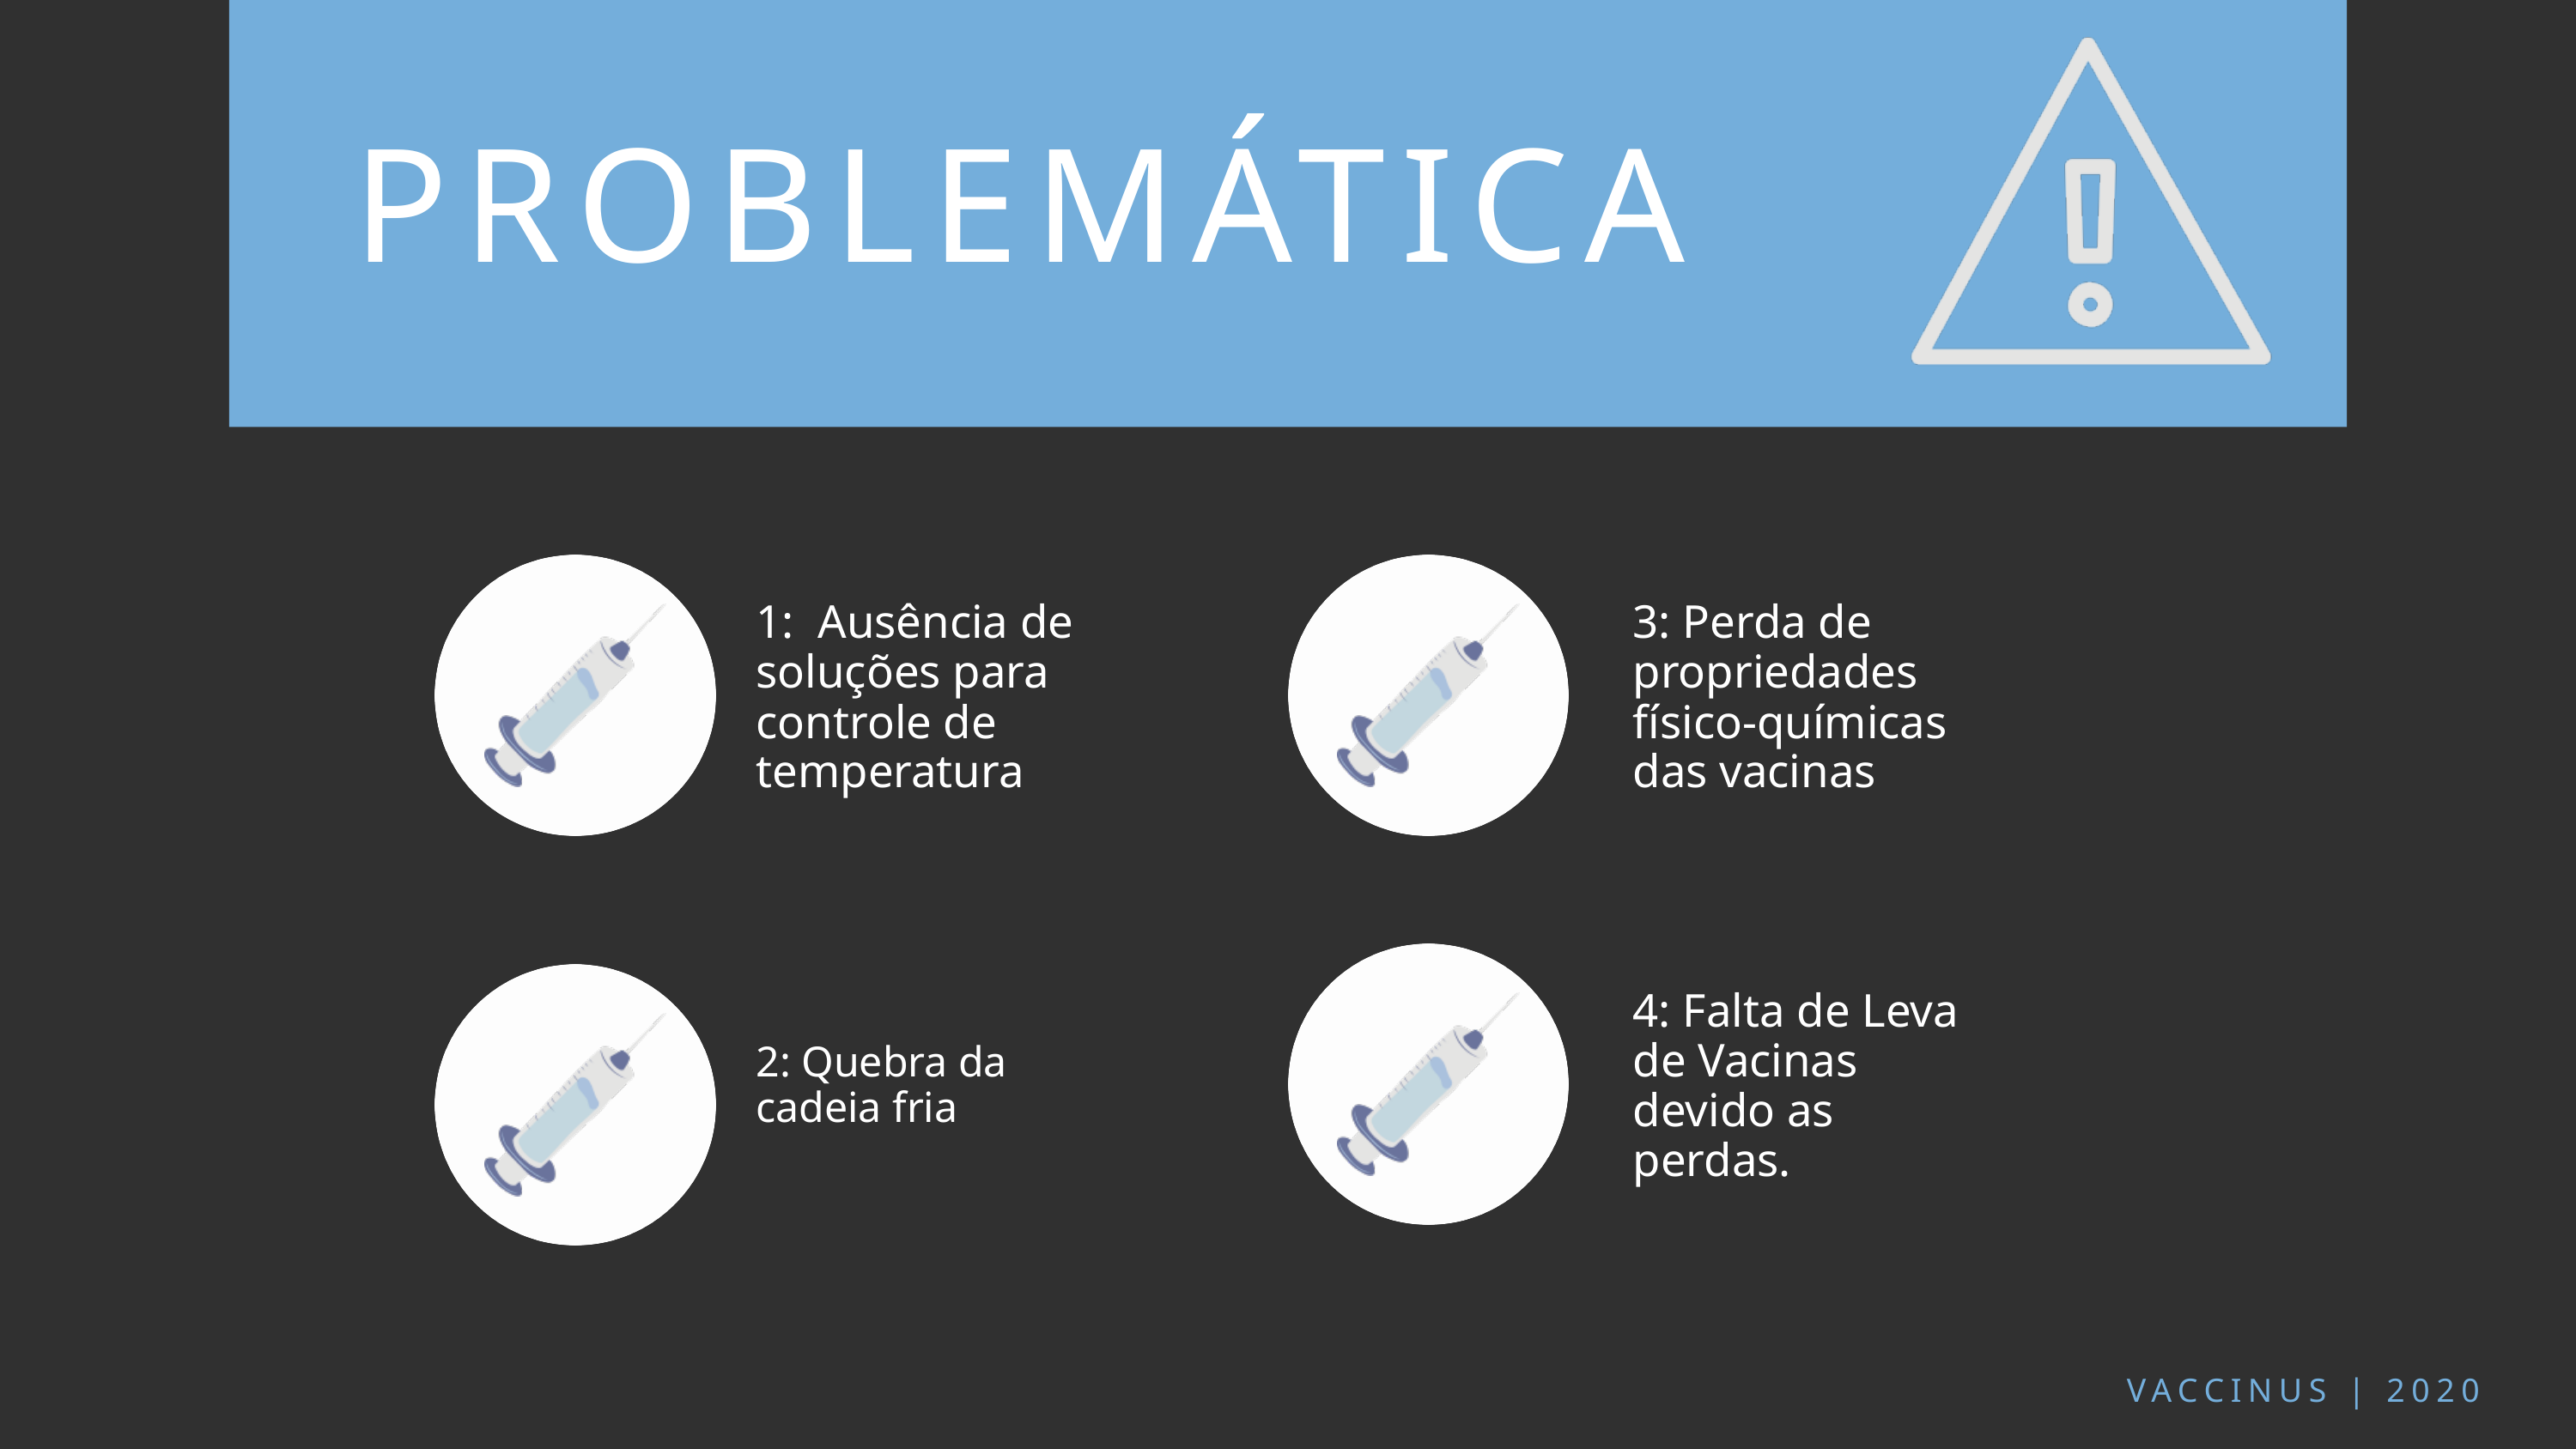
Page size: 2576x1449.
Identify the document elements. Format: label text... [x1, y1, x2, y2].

picture [434, 963, 717, 1246]
text_box 1: Ausência de soluções para controle de temperatura [756, 597, 1120, 797]
picture [1287, 555, 1570, 836]
text_box [228, 0, 2348, 427]
text_box 3: Perda de propriedades físico-químicas das vacinas [1632, 597, 1996, 797]
picture [1910, 36, 2275, 370]
text_box 2: Quebra da cadeia fria [756, 1039, 1120, 1131]
picture [1287, 943, 1570, 1225]
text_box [352, 110, 1905, 370]
text_box VACCINUS | 2020 [1952, 1357, 2481, 1410]
text_box 4: Falta de Leva de Vacinas devido as perdas. [1632, 985, 1996, 1185]
picture [434, 555, 717, 836]
